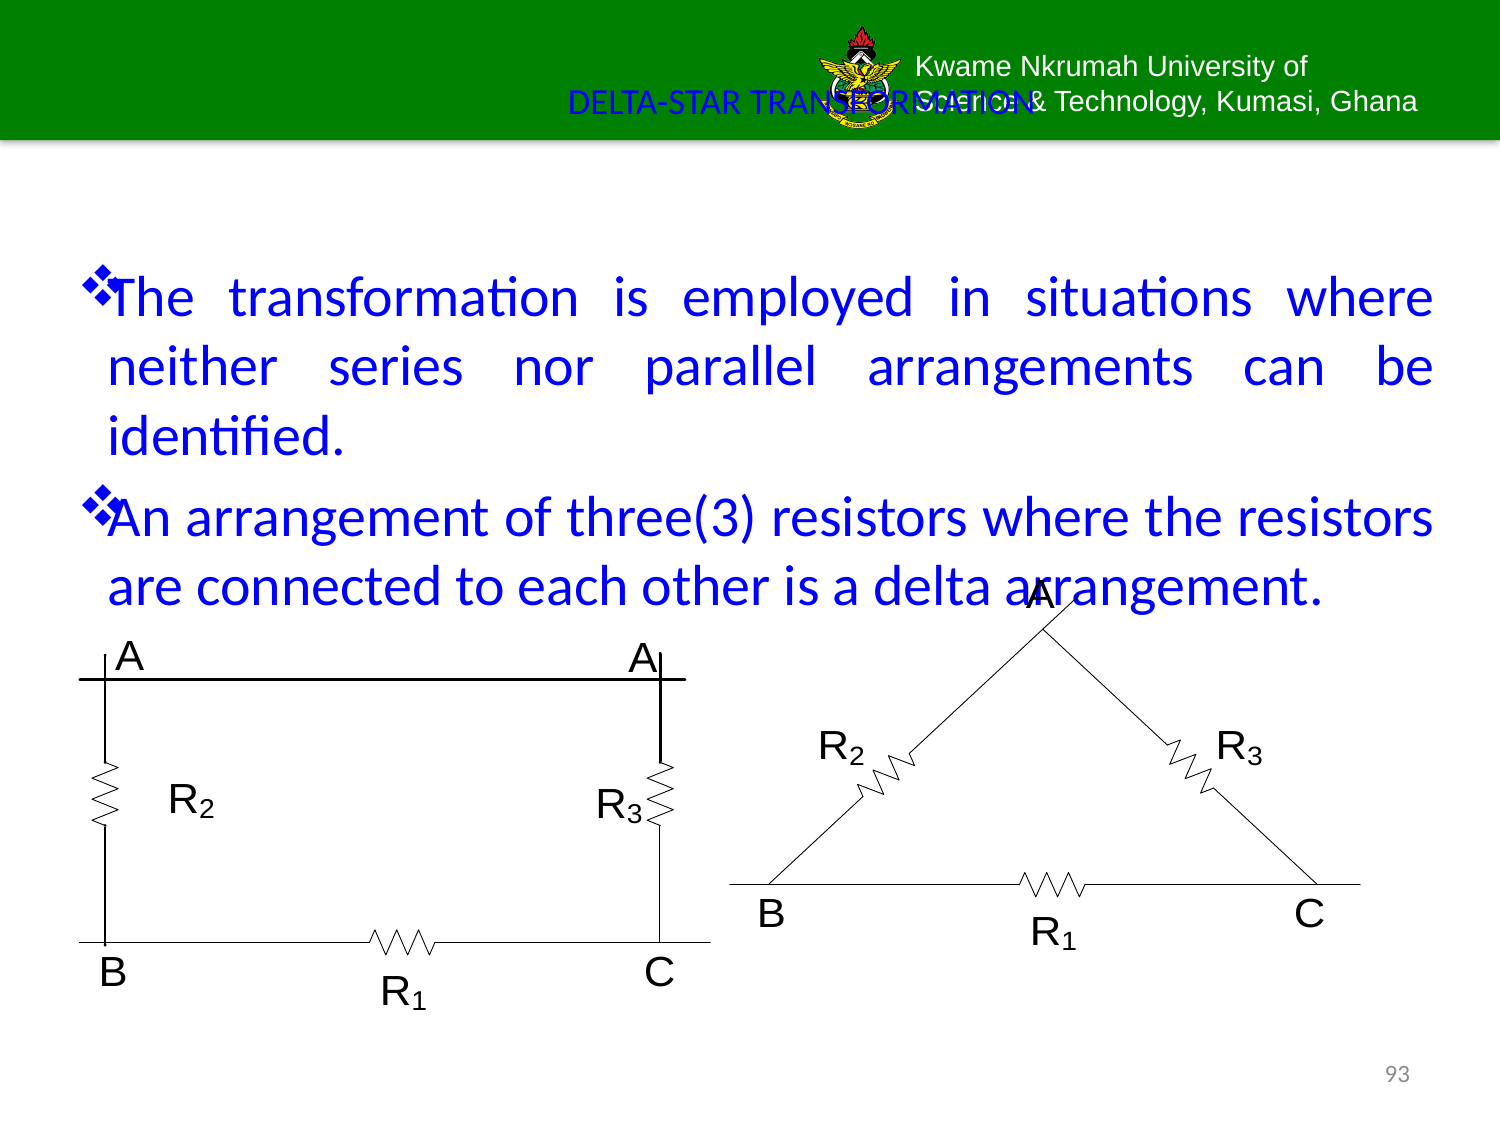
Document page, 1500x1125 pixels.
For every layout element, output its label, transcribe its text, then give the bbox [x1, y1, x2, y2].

title DELTA-STAR TRANSFORMATION [112, 26, 1450, 177]
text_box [699, 562, 1363, 964]
slide_number 93 [1074, 1042, 1425, 1103]
subtitle The transformation is employed in situations where neither series nor parallel arrangements can be identified. An arrangement of three(3) resistors where the resistors are connected to each other is a delta arrangement. [62, 250, 1450, 1059]
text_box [49, 608, 713, 1025]
